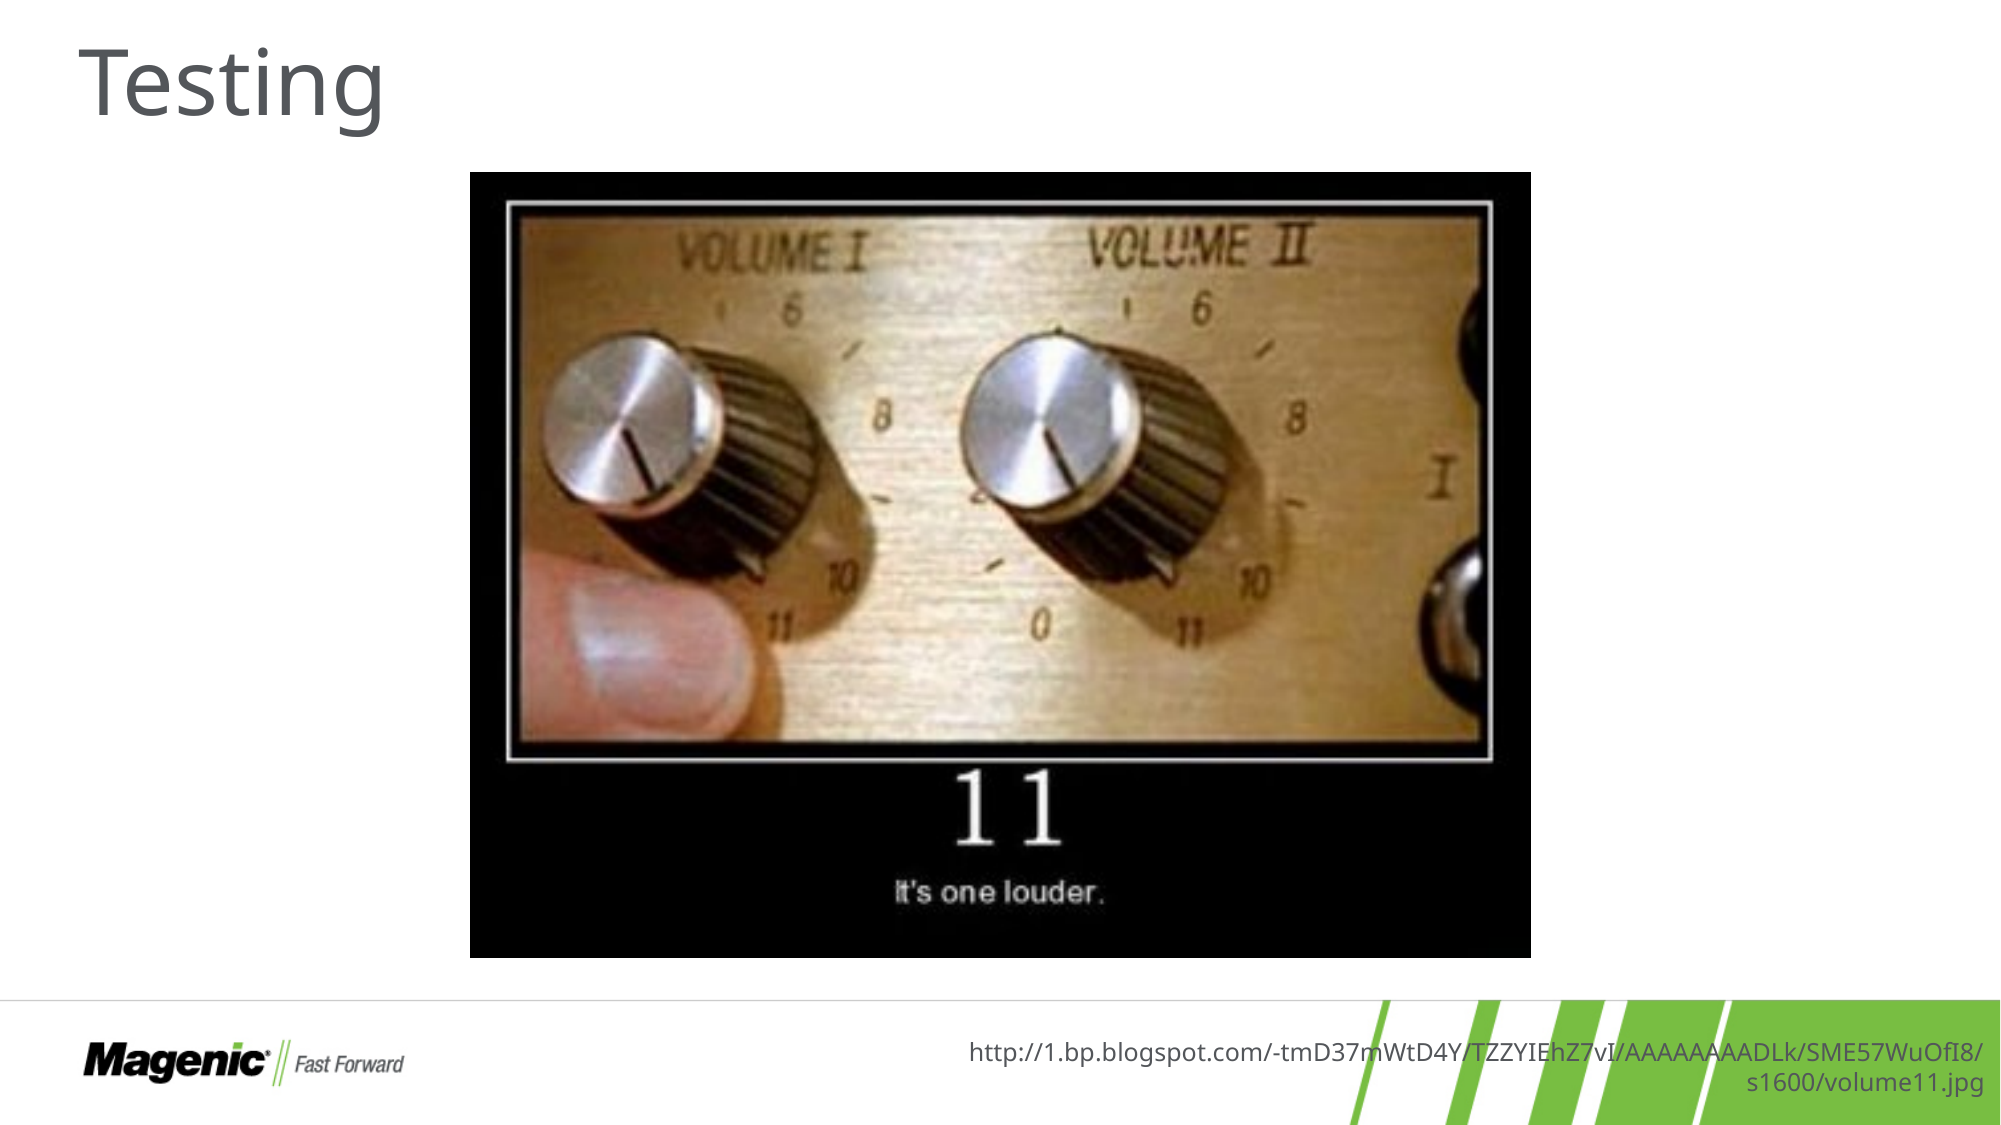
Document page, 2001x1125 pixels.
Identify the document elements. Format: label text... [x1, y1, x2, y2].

text_box http://1.bp.blogspot.com/-tmD37mWtD4Y/TZZYIEhZ7vI/AAAAAAAADLk/SME57WuOfI8/s1600/volume11.jpg [920, 1029, 2000, 1104]
picture [0, 0, 2001, 1125]
title Testing [63, 41, 1938, 131]
